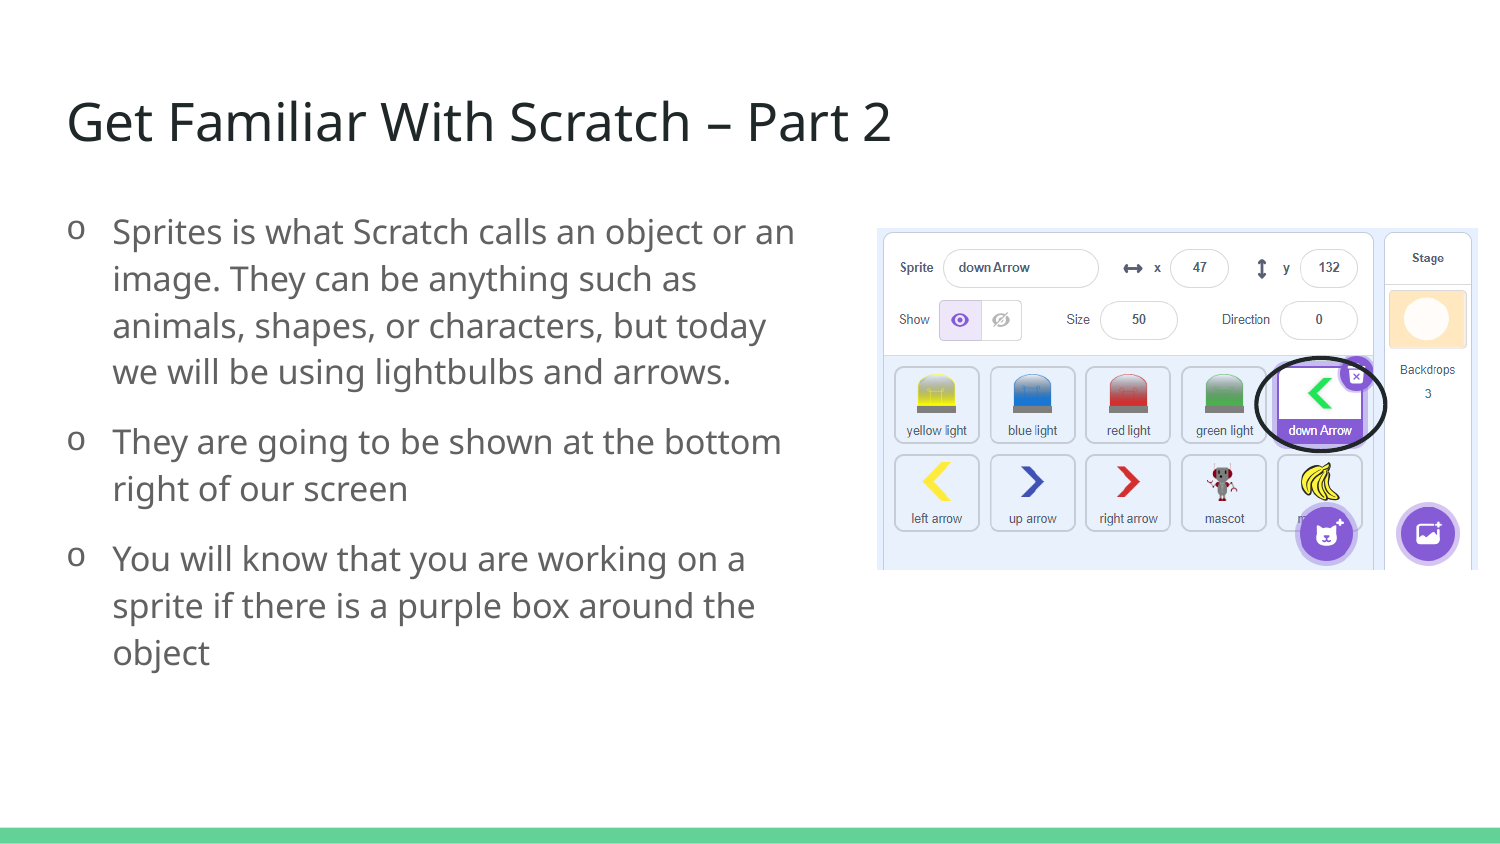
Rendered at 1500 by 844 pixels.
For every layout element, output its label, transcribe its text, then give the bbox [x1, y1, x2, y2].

list Sprites is what Scratch calls an object or an image. They can be anything such as animals, shapes, or characters, but today we will be using lightbulbs and arrows. They are going to be shown at the bottom right of our screen You will know that you are working on a sprite if there is a purple box around the object [51, 189, 832, 693]
title Get Familiar With Scratch – Part 2 [51, 72, 1449, 167]
picture [876, 227, 1479, 570]
